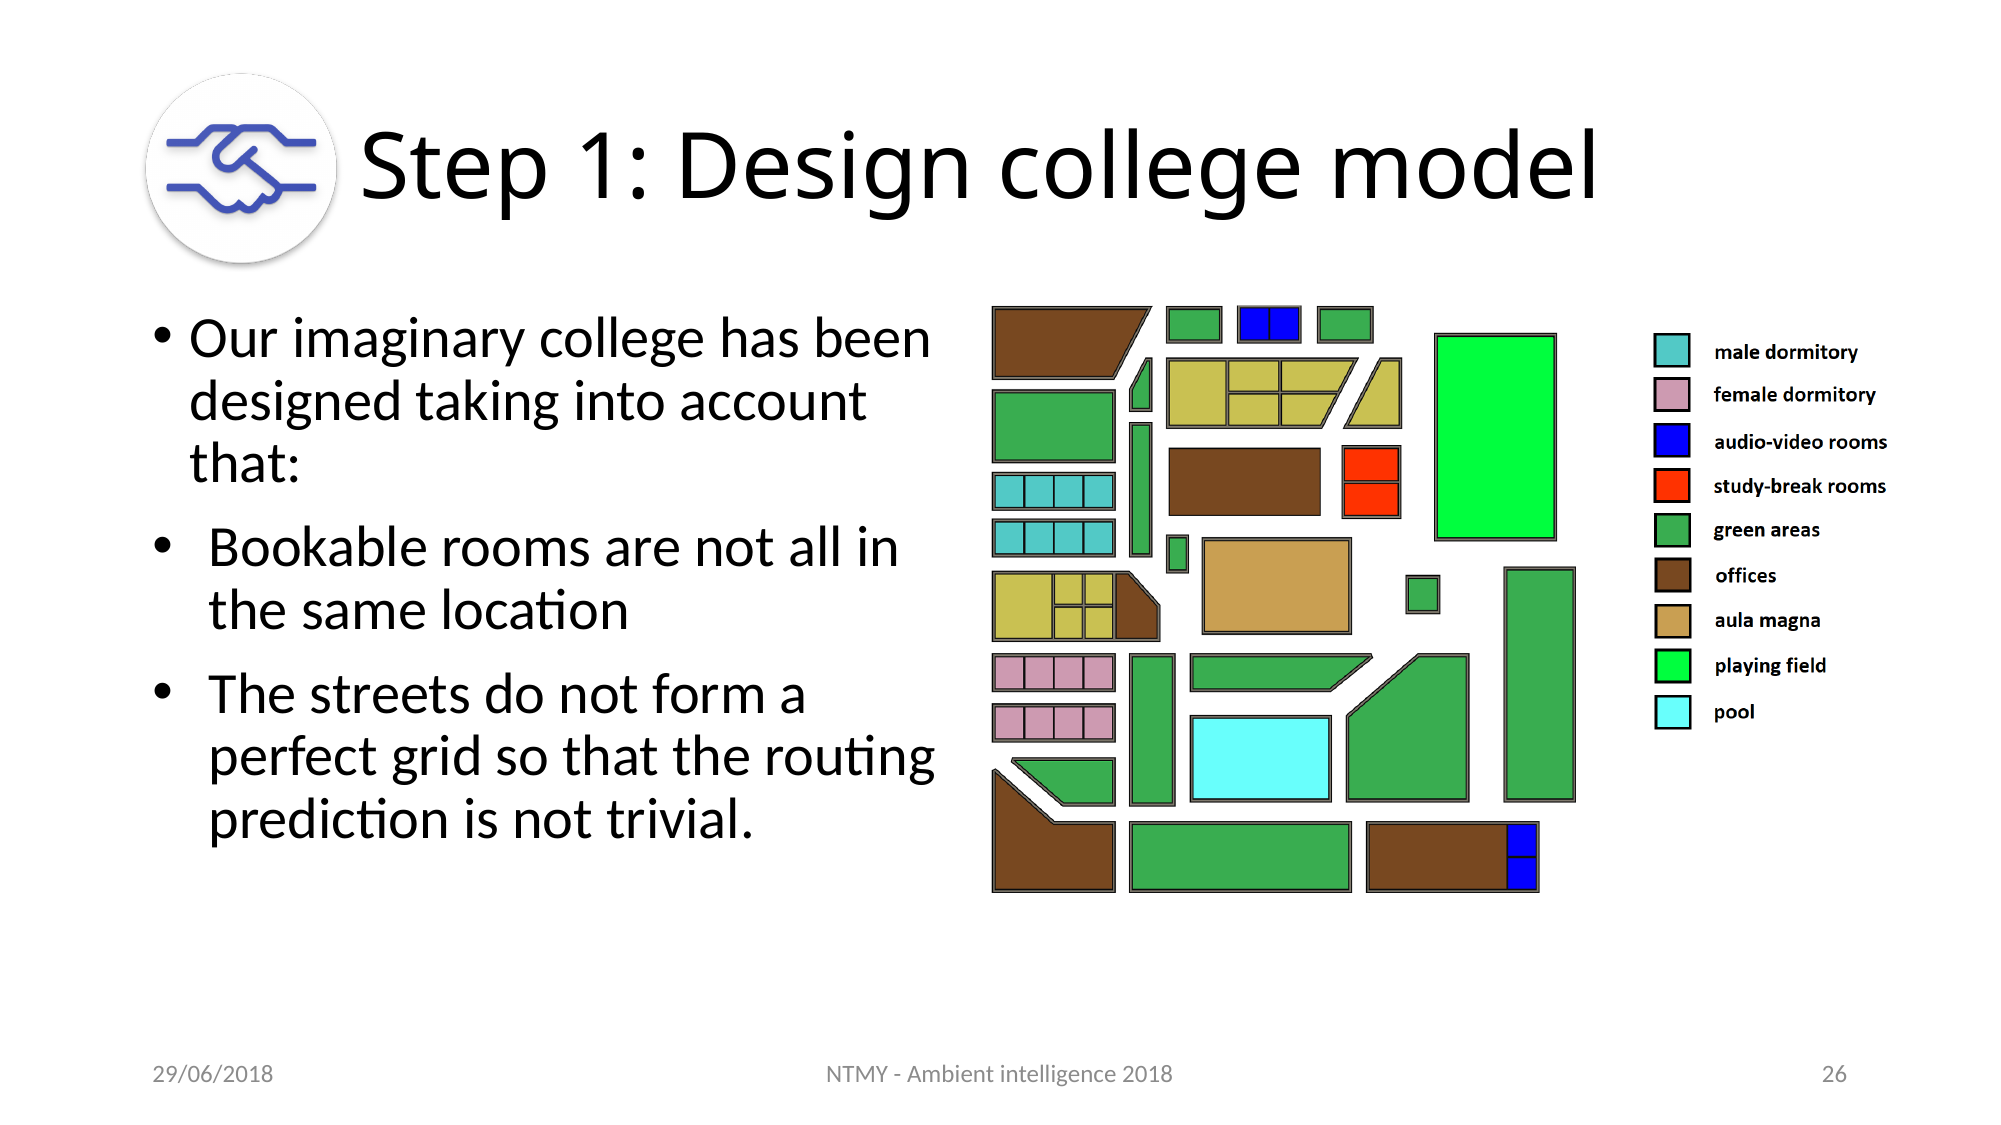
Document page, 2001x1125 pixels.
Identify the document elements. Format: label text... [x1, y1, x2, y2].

list Our imaginary college has been designed taking into account that: Bookable rooms are not all in the same location The streets do not form a perfect grid so that the routing prediction is not trivial. [137, 299, 988, 1014]
picture [987, 299, 1908, 895]
title Step 1: Design college model [344, 59, 1863, 278]
footer NTMY - Ambient intelligence 2018 [662, 1042, 1338, 1103]
picture [137, 65, 344, 272]
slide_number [137, 1042, 588, 1103]
slide_number 26 [1412, 1042, 1863, 1103]
